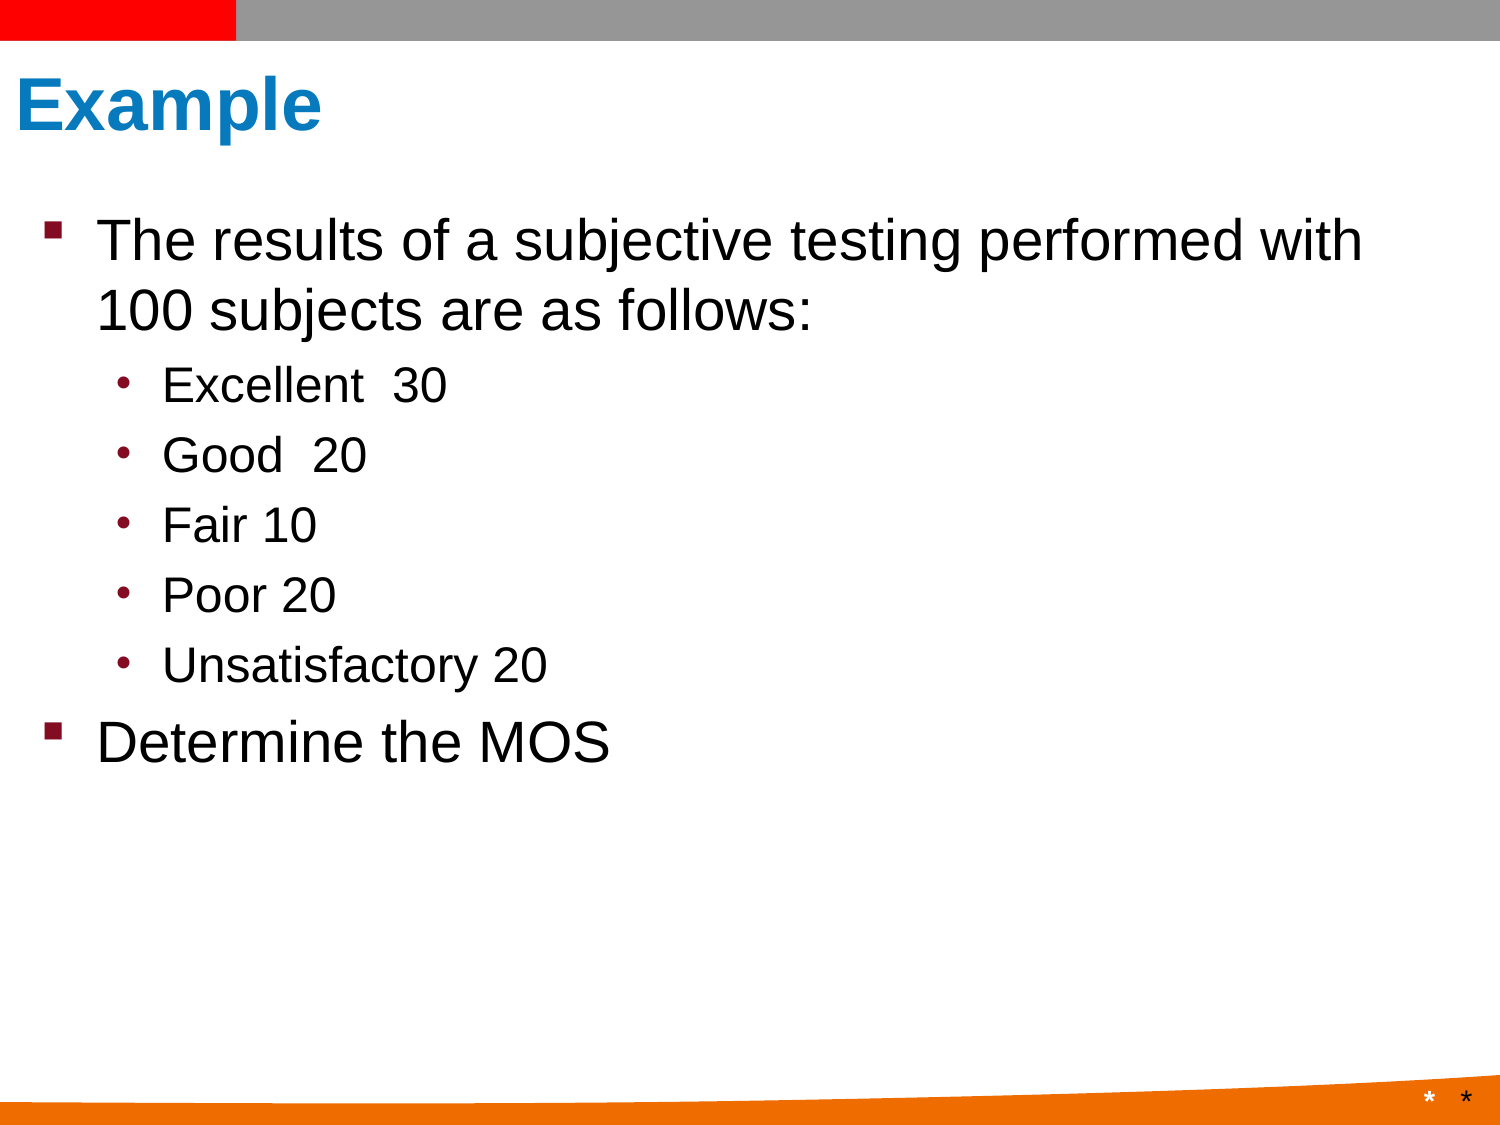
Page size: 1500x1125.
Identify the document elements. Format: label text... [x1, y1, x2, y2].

title Example [0, 47, 1463, 252]
slide_number * [1137, 1074, 1488, 1116]
list The results of a subjective testing performed with 100 subjects are as follows: Excellent 30 Good 20 Fair 10 Poor 20 Unsatisfactory 20 Determine the MOS [24, 194, 1488, 1059]
